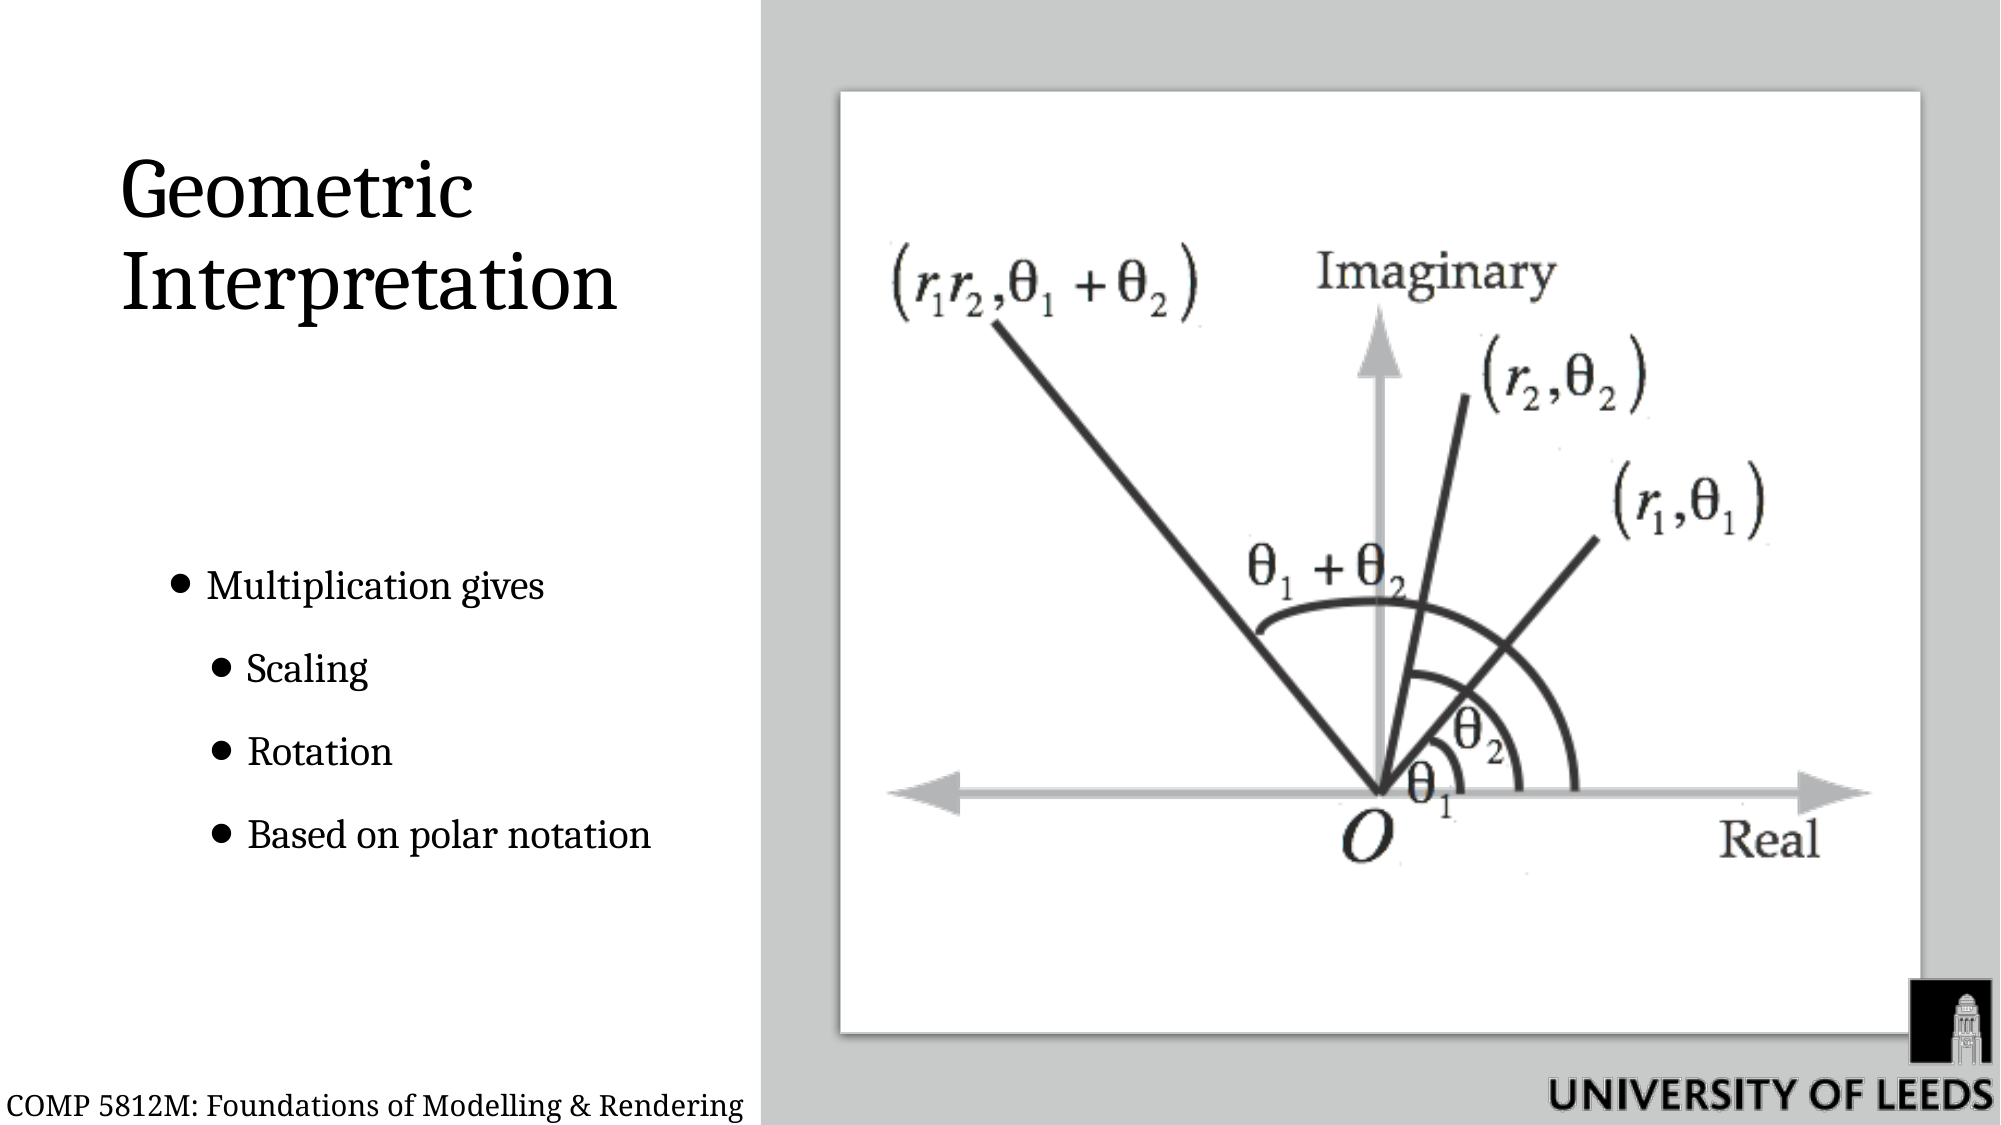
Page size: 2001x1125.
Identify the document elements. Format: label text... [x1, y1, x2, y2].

picture [886, 230, 1875, 895]
text_box [760, 0, 2000, 1125]
text_box [839, 90, 1922, 1034]
title Geometric Interpretation [106, 103, 682, 370]
picture [1543, 930, 2000, 1125]
list Multiplication gives Scaling Rotation Based on polar notation [106, 399, 682, 1021]
